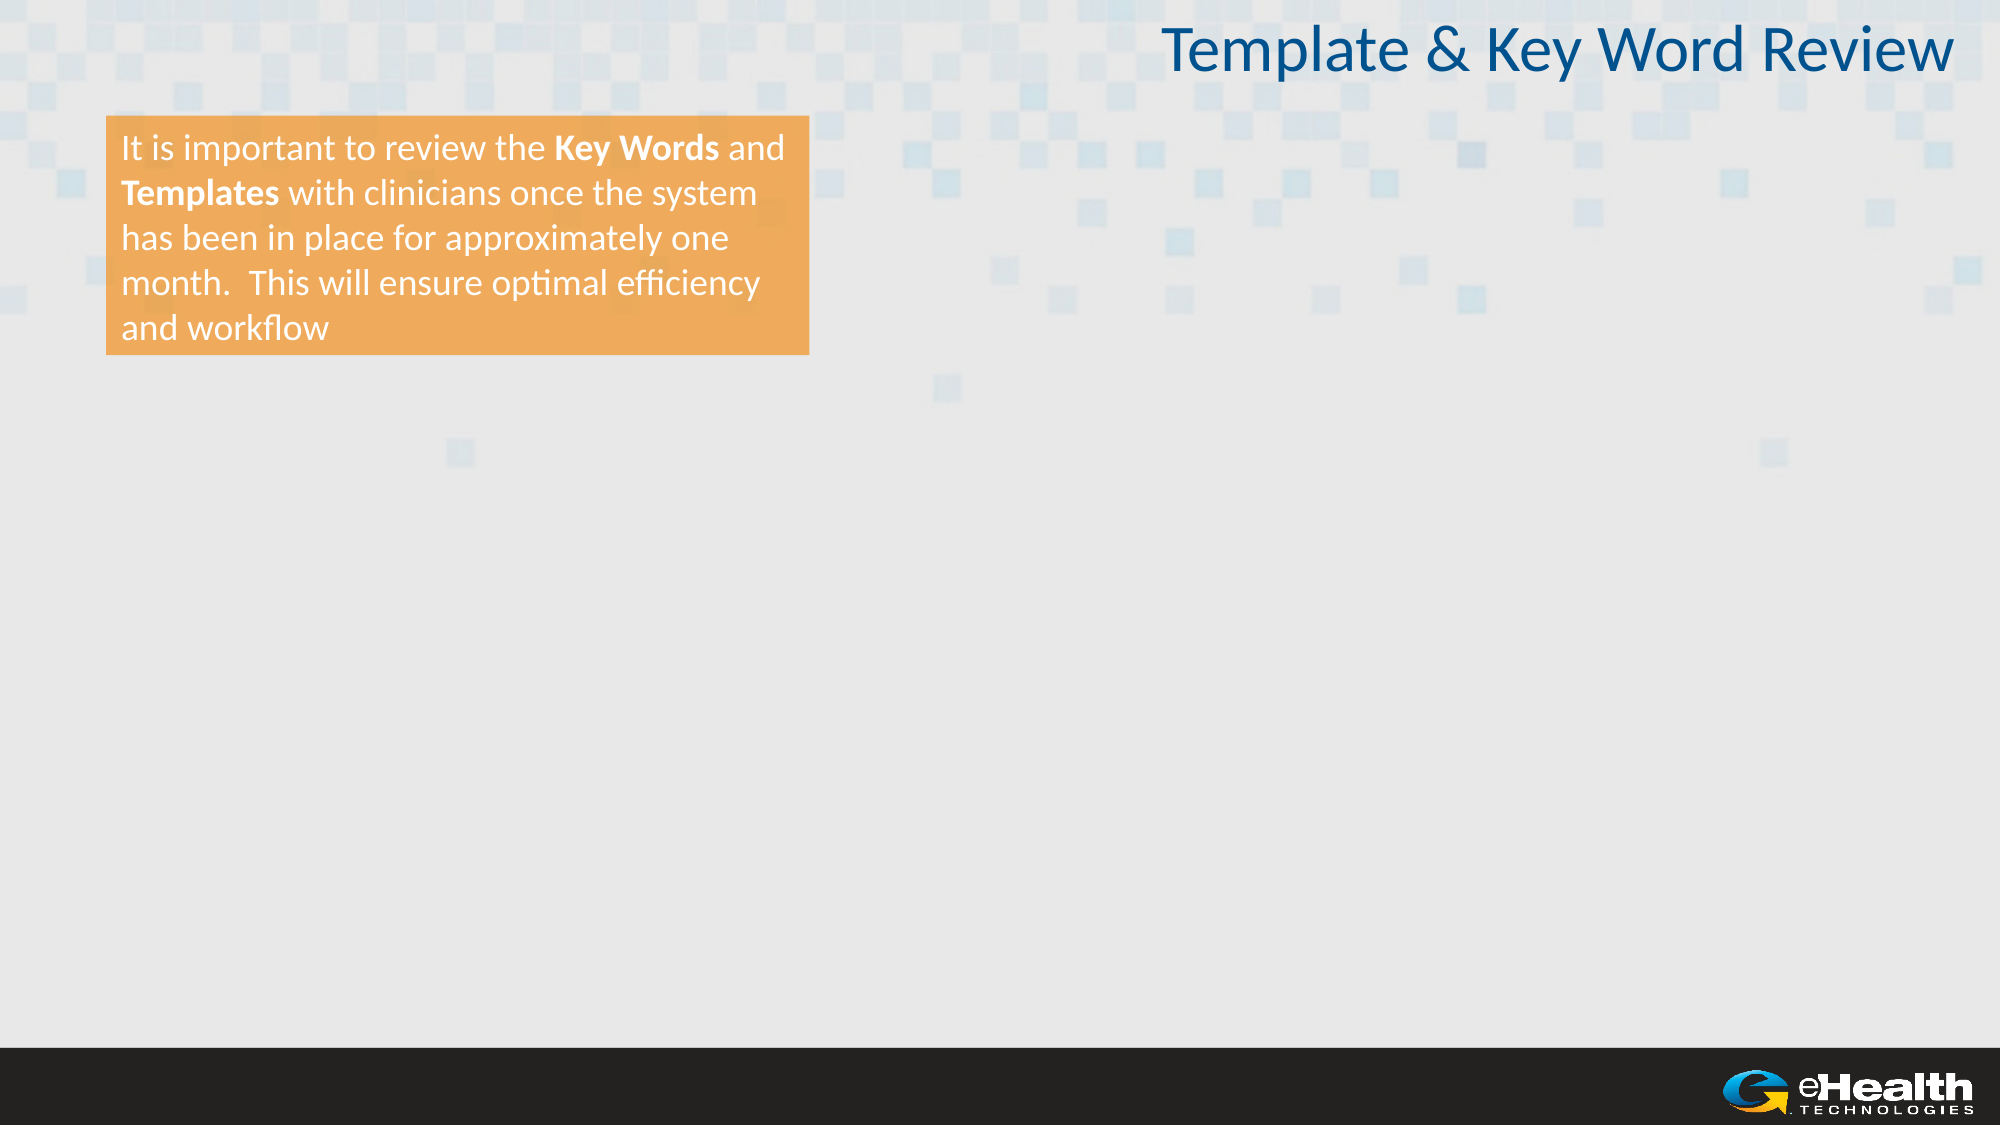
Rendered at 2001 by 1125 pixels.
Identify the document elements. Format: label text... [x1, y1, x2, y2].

text_box It is important to review the Key Words and Templates with clinicians once the system has been in place for approximately one month. This will ensure optimal efficiency and workflow [106, 115, 810, 356]
picture [0, 0, 2000, 1125]
